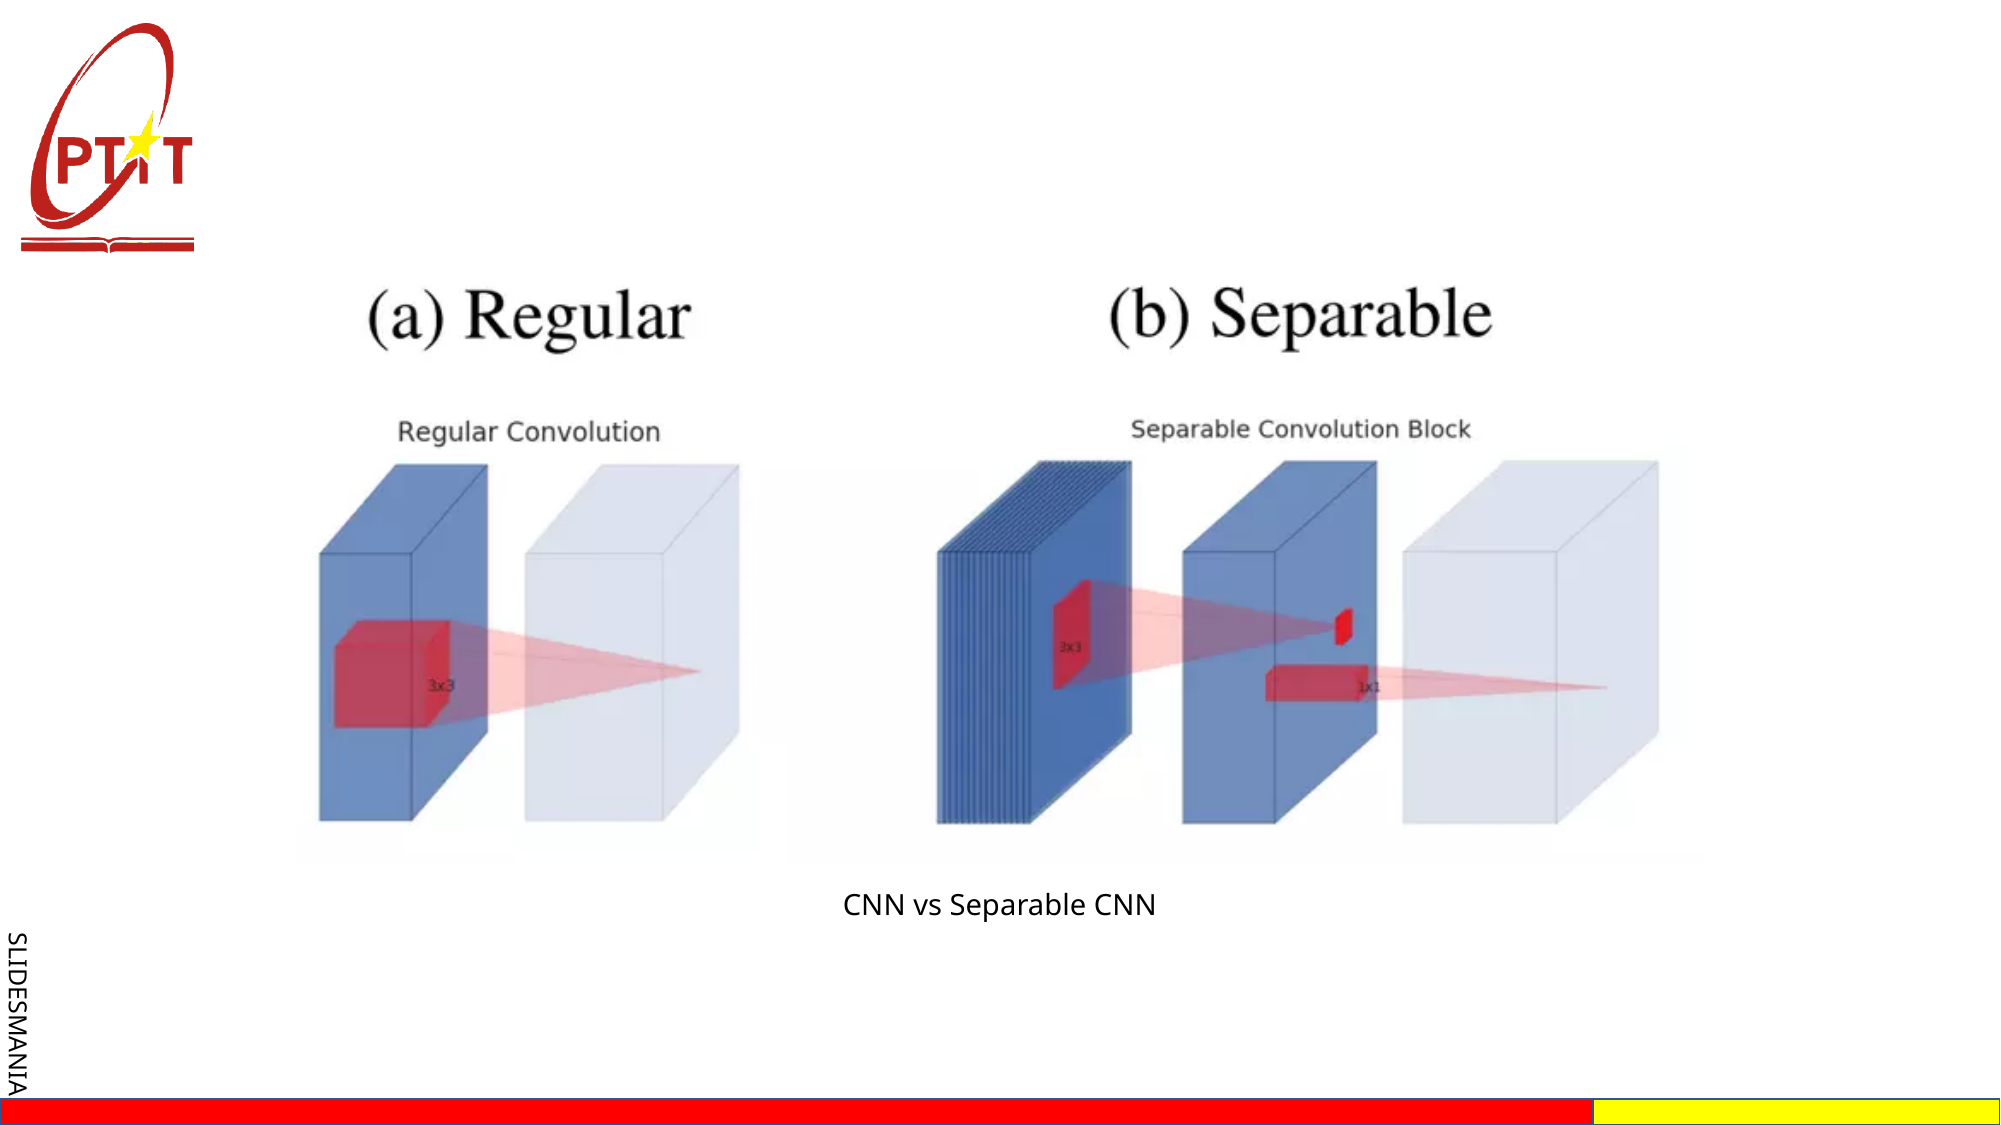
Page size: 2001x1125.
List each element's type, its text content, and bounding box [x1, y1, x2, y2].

text_box [0, 1098, 1592, 1125]
text_box CNN vs Separable CNN [676, 871, 1324, 937]
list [21, 23, 194, 253]
text_box [1592, 1098, 2000, 1125]
picture [294, 252, 1706, 864]
